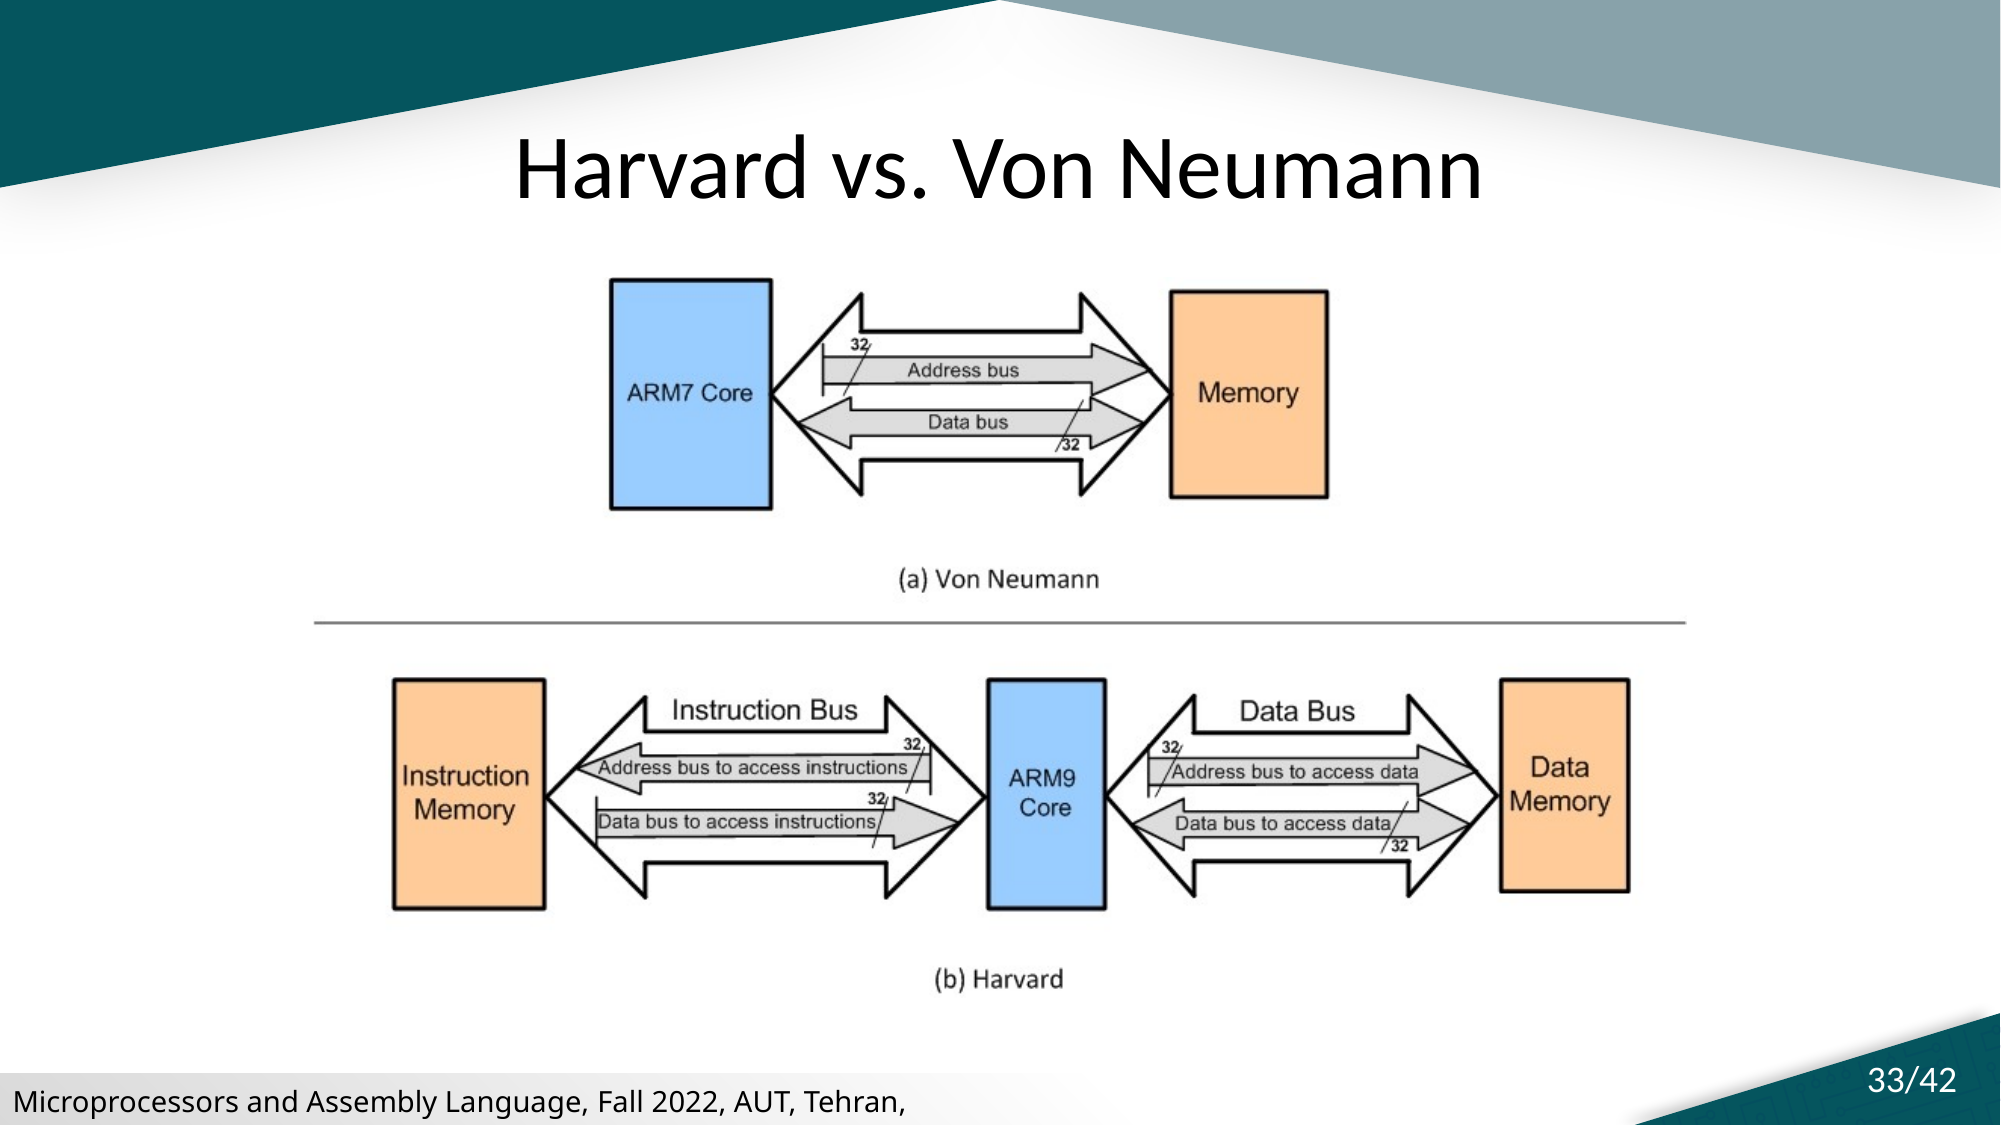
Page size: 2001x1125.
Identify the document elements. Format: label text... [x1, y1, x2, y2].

title Harvard vs. Von Neumann [137, 59, 1863, 278]
picture [313, 277, 1687, 998]
slide_number 33/42 [1522, 1047, 1973, 1108]
